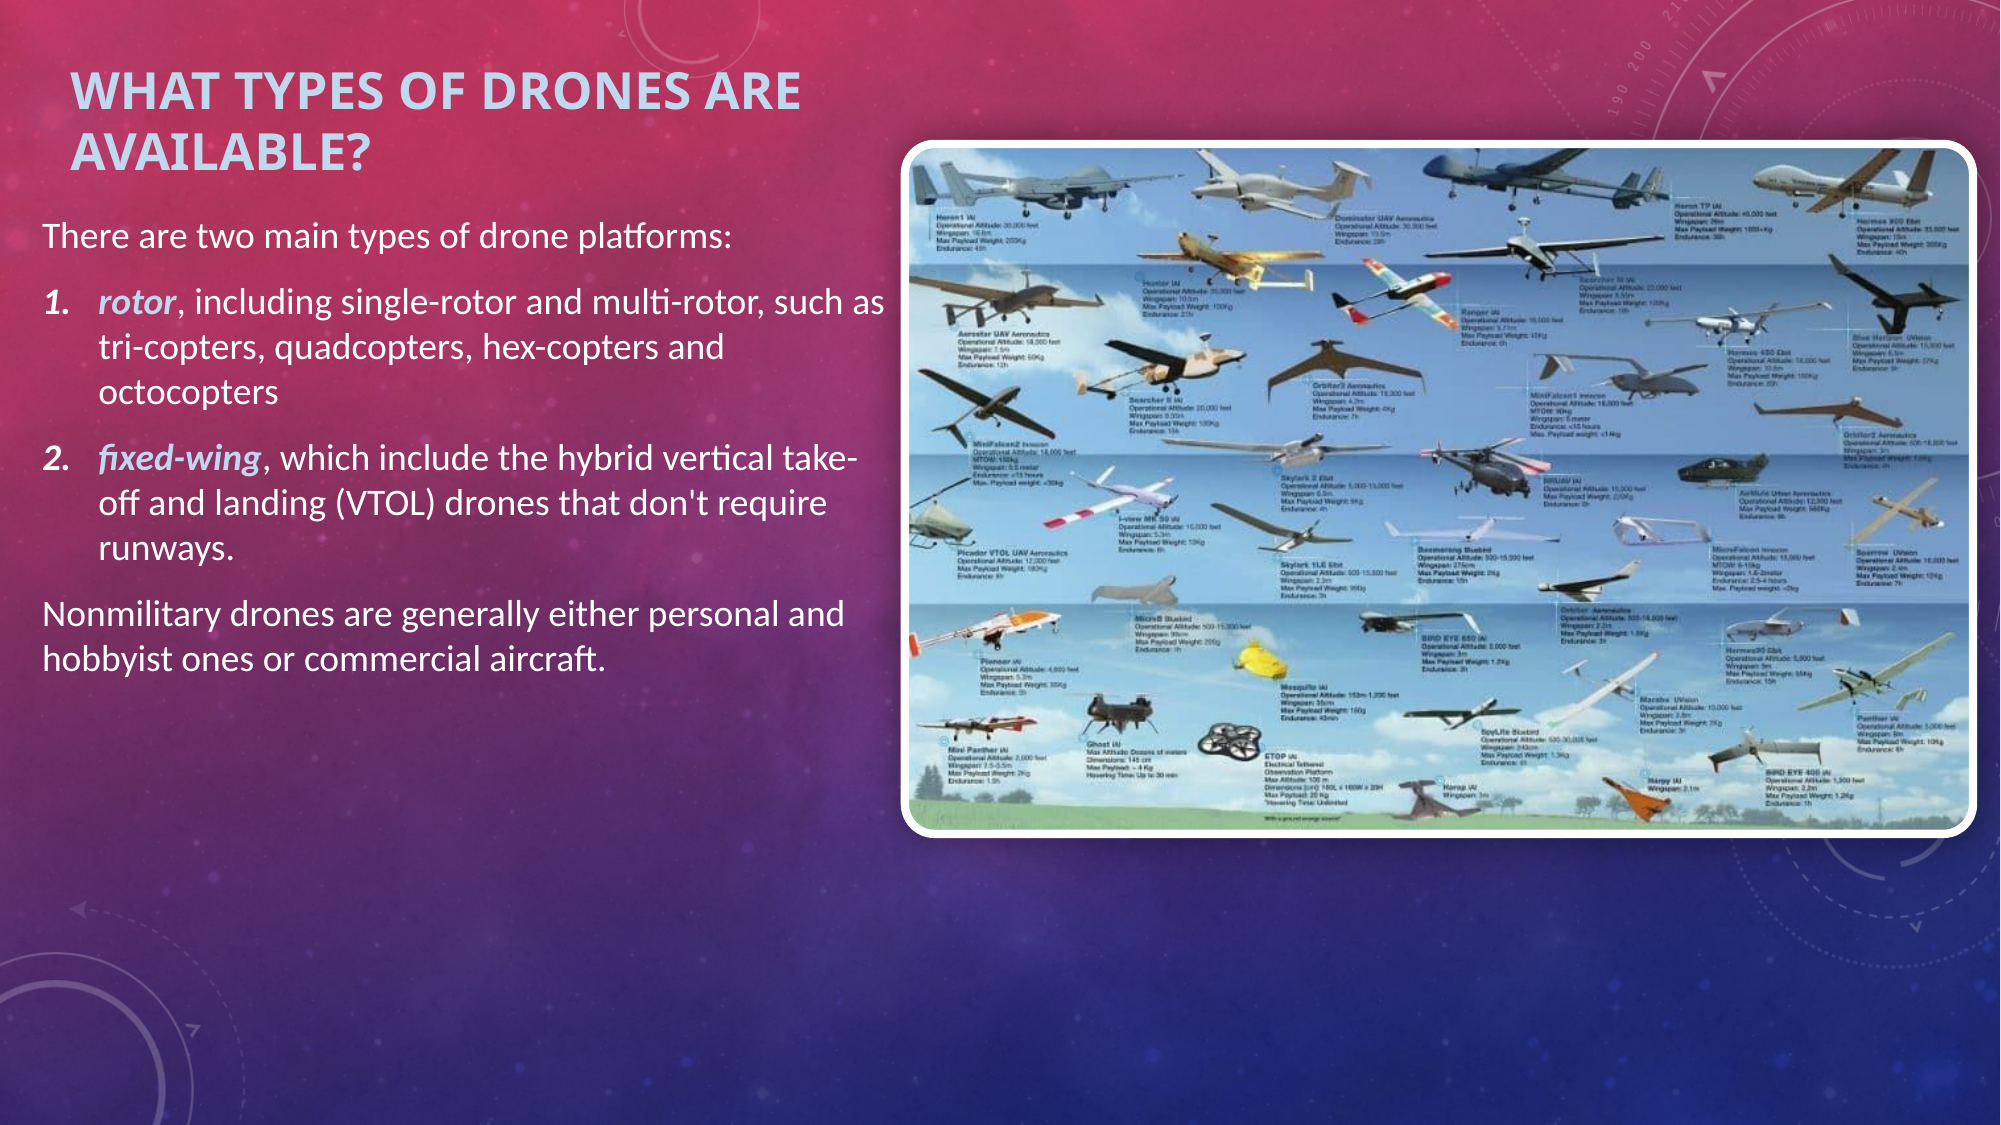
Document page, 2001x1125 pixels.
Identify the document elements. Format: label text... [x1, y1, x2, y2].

list There are two main types of drone platforms: rotor, including single-rotor and multi-rotor, such as tri-copters, quadcopters, hex-copters and octocopters fixed-wing, which include the hybrid vertical take-off and landing (VTOL) drones that don't require runways. Nonmilitary drones are generally either personal and hobbyist ones or commercial aircraft. [26, 203, 906, 1055]
title What types of drones are available? [55, 50, 833, 203]
picture [0, 0, 2001, 1125]
